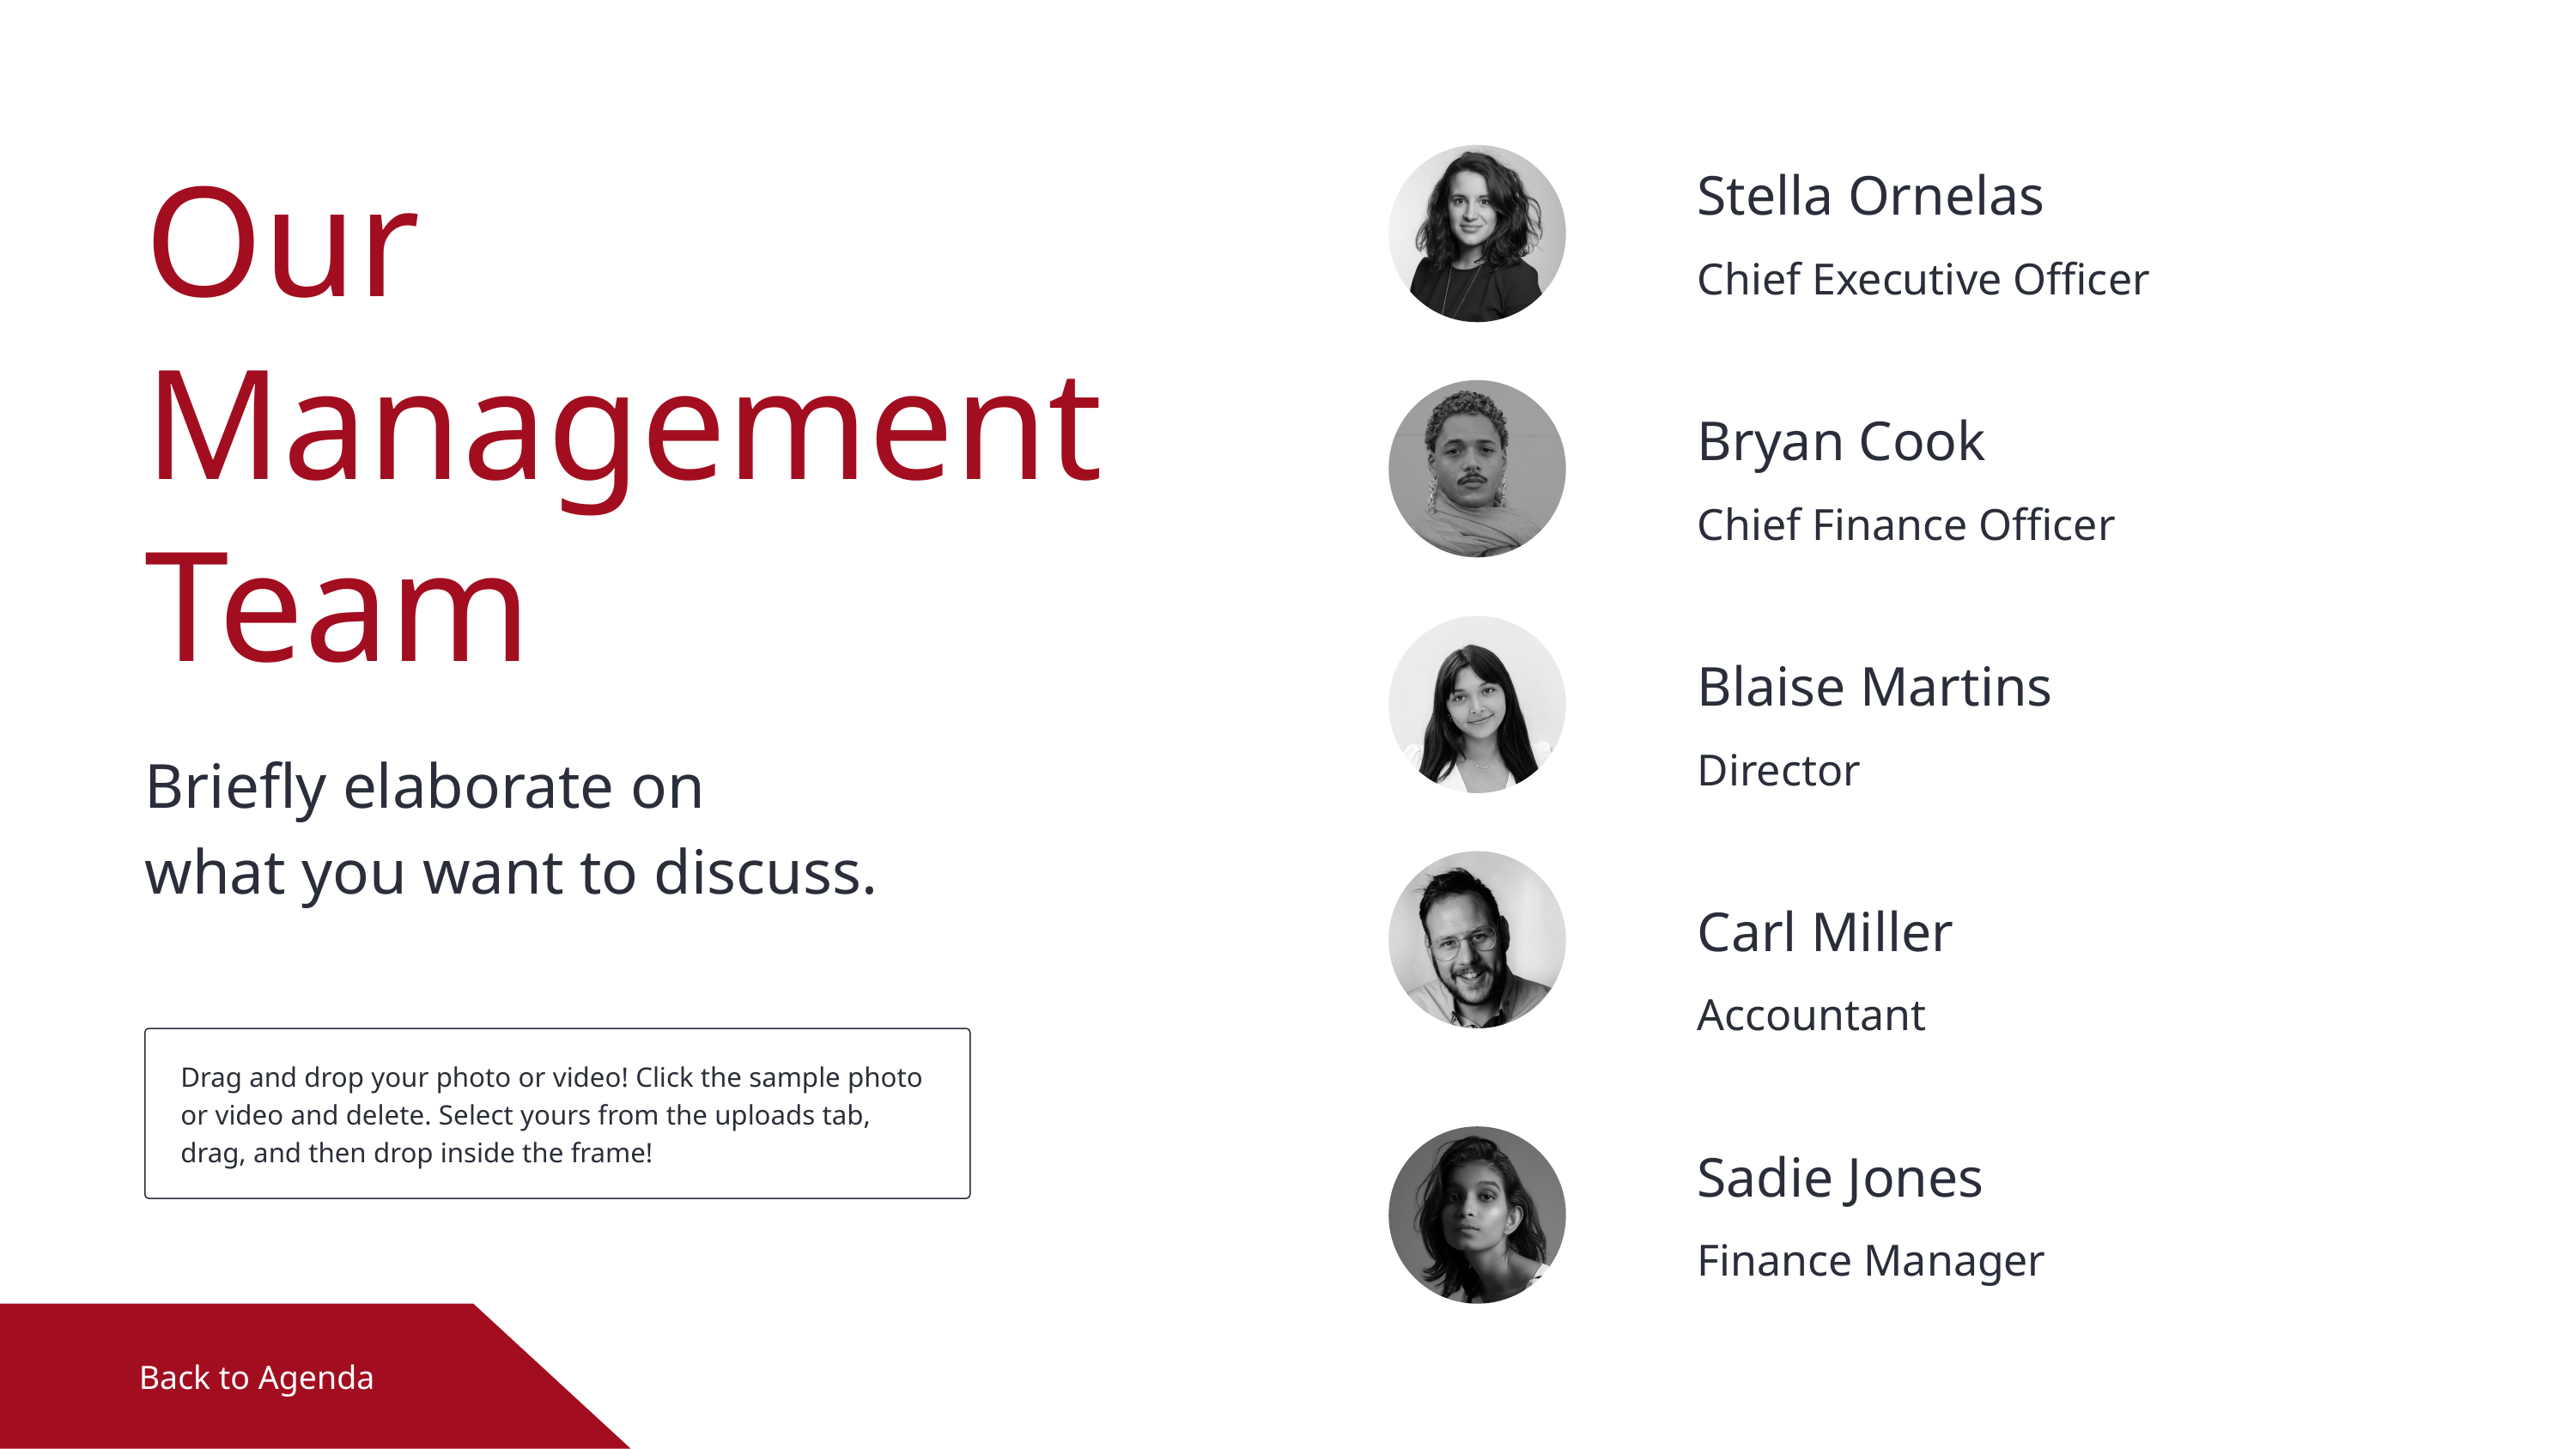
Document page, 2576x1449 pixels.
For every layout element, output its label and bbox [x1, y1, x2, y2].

text_box [0, 1303, 631, 1449]
text_box [1697, 408, 2432, 546]
text_box [144, 1028, 970, 1199]
text_box [1388, 379, 1566, 558]
text_box [1388, 144, 1566, 323]
text_box [1388, 1125, 1566, 1304]
text_box [1697, 162, 2432, 300]
text_box [1697, 1143, 2432, 1282]
text_box [1388, 851, 1566, 1029]
text_box [1697, 898, 2432, 1036]
text_box [144, 144, 1184, 901]
text_box [1697, 653, 2432, 791]
text_box [1388, 615, 1566, 794]
